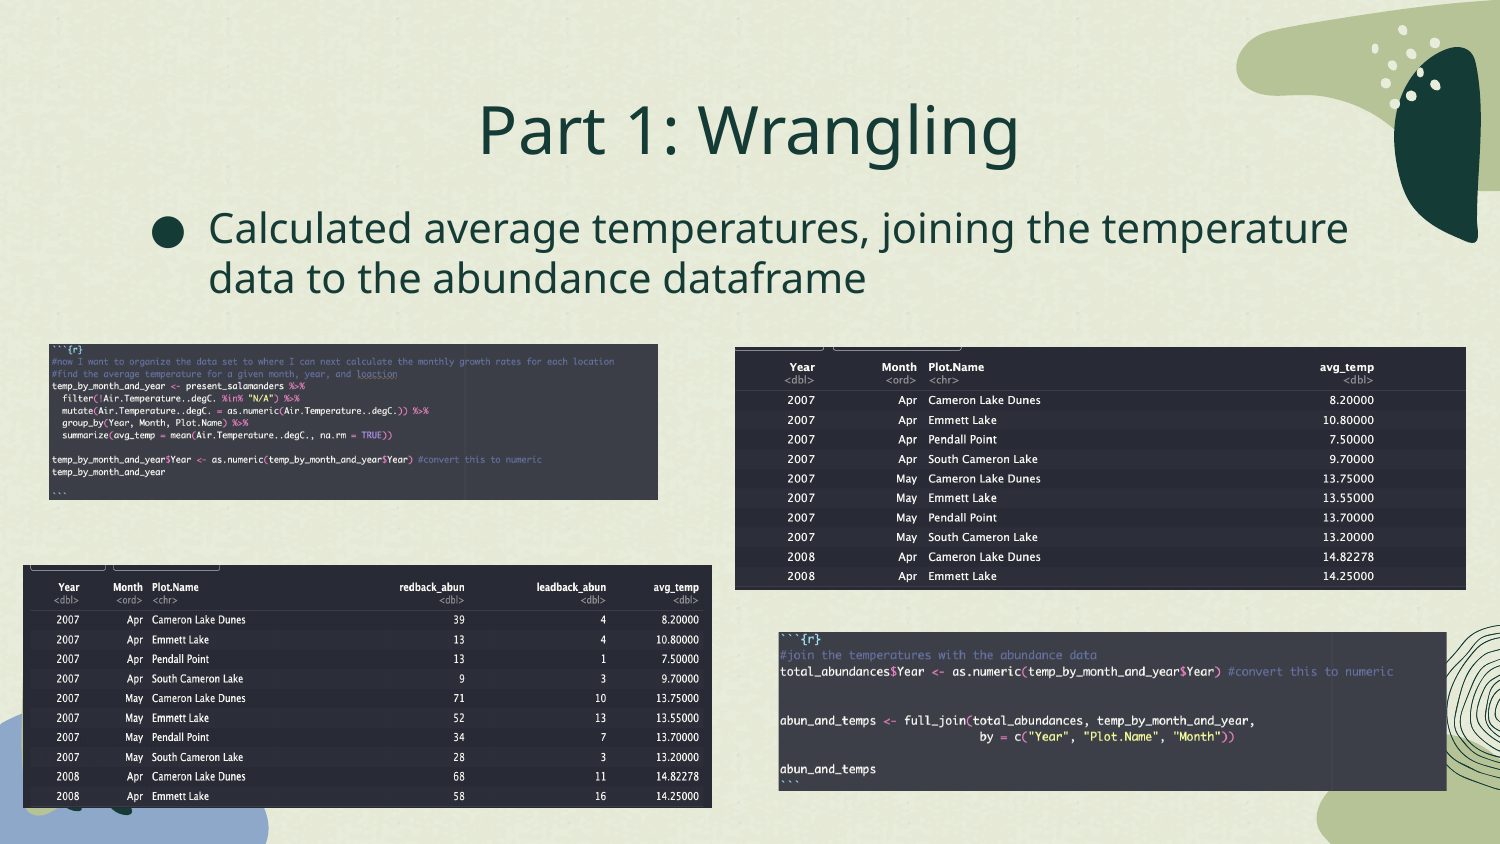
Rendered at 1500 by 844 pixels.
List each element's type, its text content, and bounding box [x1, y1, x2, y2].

list Calculated average temperatures, joining the temperature data to the abundance dataframe [118, 186, 1382, 750]
picture [49, 344, 659, 500]
picture [23, 565, 712, 809]
picture [778, 631, 1447, 791]
title Part 1: Wrangling [118, 72, 1382, 167]
picture [735, 346, 1466, 590]
